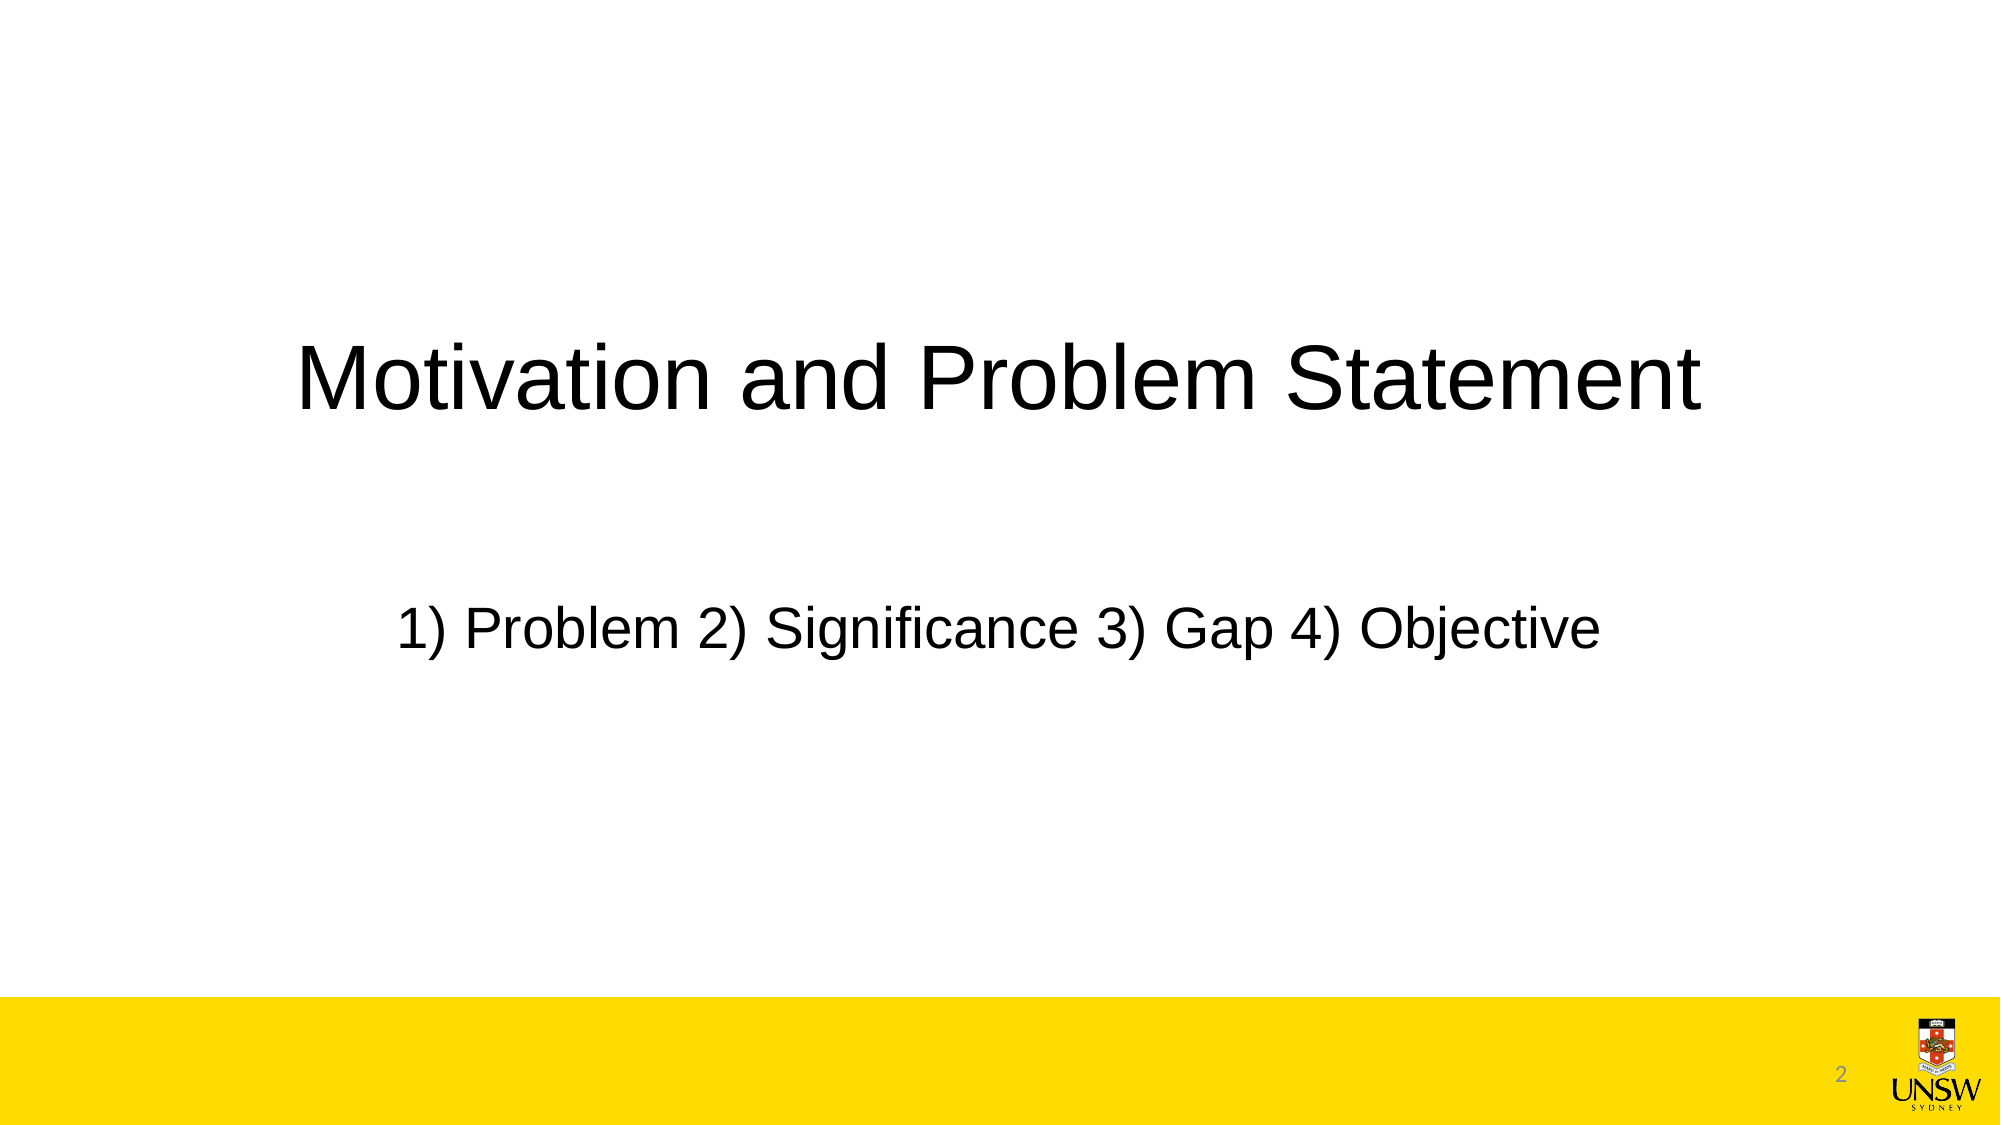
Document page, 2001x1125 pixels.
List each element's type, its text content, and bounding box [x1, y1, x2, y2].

picture [1887, 1007, 1986, 1122]
text_box 1) Problem 2) Significance 3) Gap 4) Objective [249, 590, 1750, 863]
text_box Motivation and Problem Statement [249, 184, 1750, 576]
slide_number 2 [1412, 1042, 1863, 1103]
